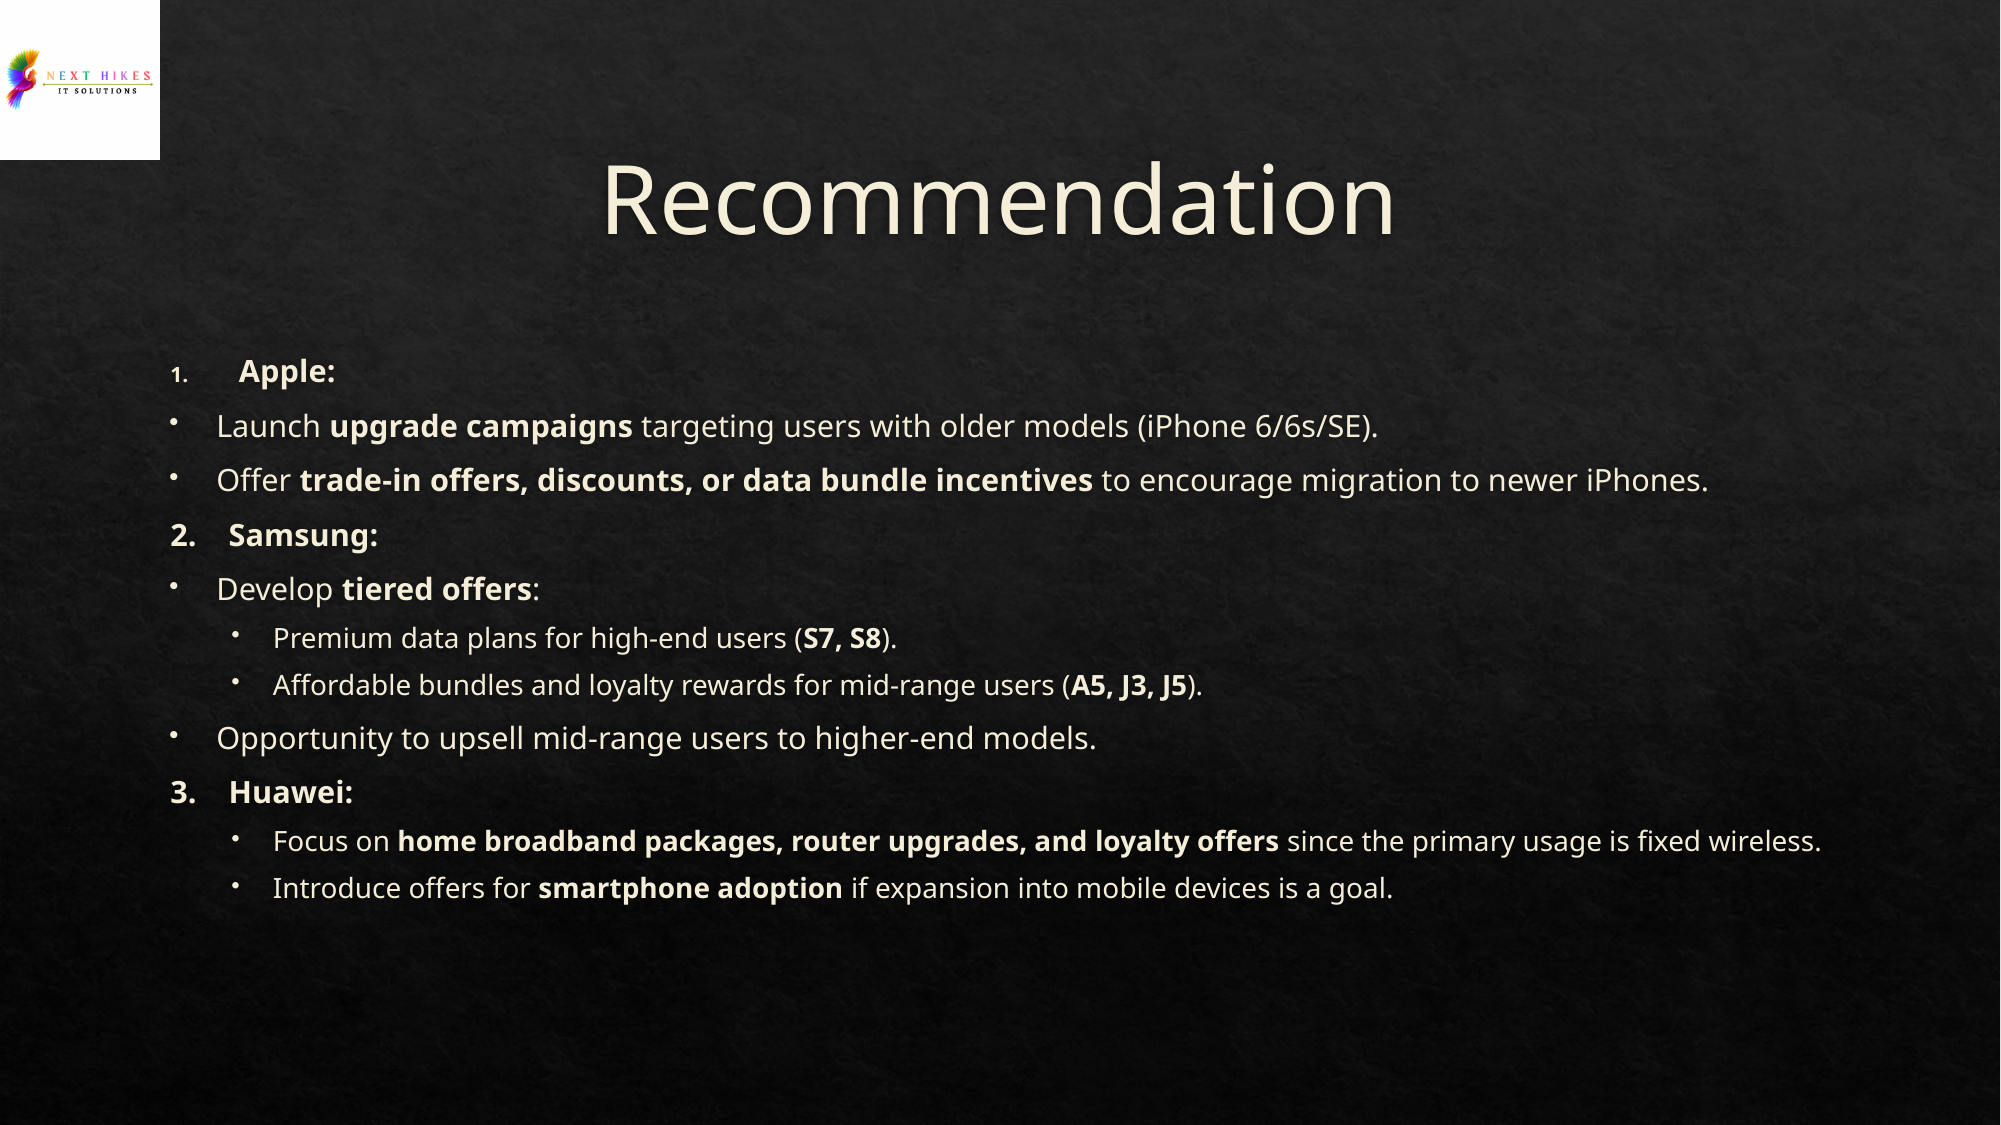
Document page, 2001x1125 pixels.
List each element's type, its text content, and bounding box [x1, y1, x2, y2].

picture [0, 0, 160, 160]
list Apple: Launch upgrade campaigns targeting users with older models (iPhone 6/6s/SE). Offer trade-in offers, discounts, or data bundle incentives to encourage migration to newer iPhones. 2. Samsung: Develop tiered offers: Premium data plans for high-end users (S7, S8). Affordable bundles and loyalty rewards for mid-range users (A5, J3, J5). Opportunity to upsell mid-range users to higher-end models. 3. Huawei: Focus on home broadband packages, router upgrades, and loyalty offers since the primary usage is fixed wireless. Introduce offers for smartphone adoption if expansion into mobile devices is a goal. [149, 340, 1849, 950]
title Recommendation [149, 99, 1849, 307]
